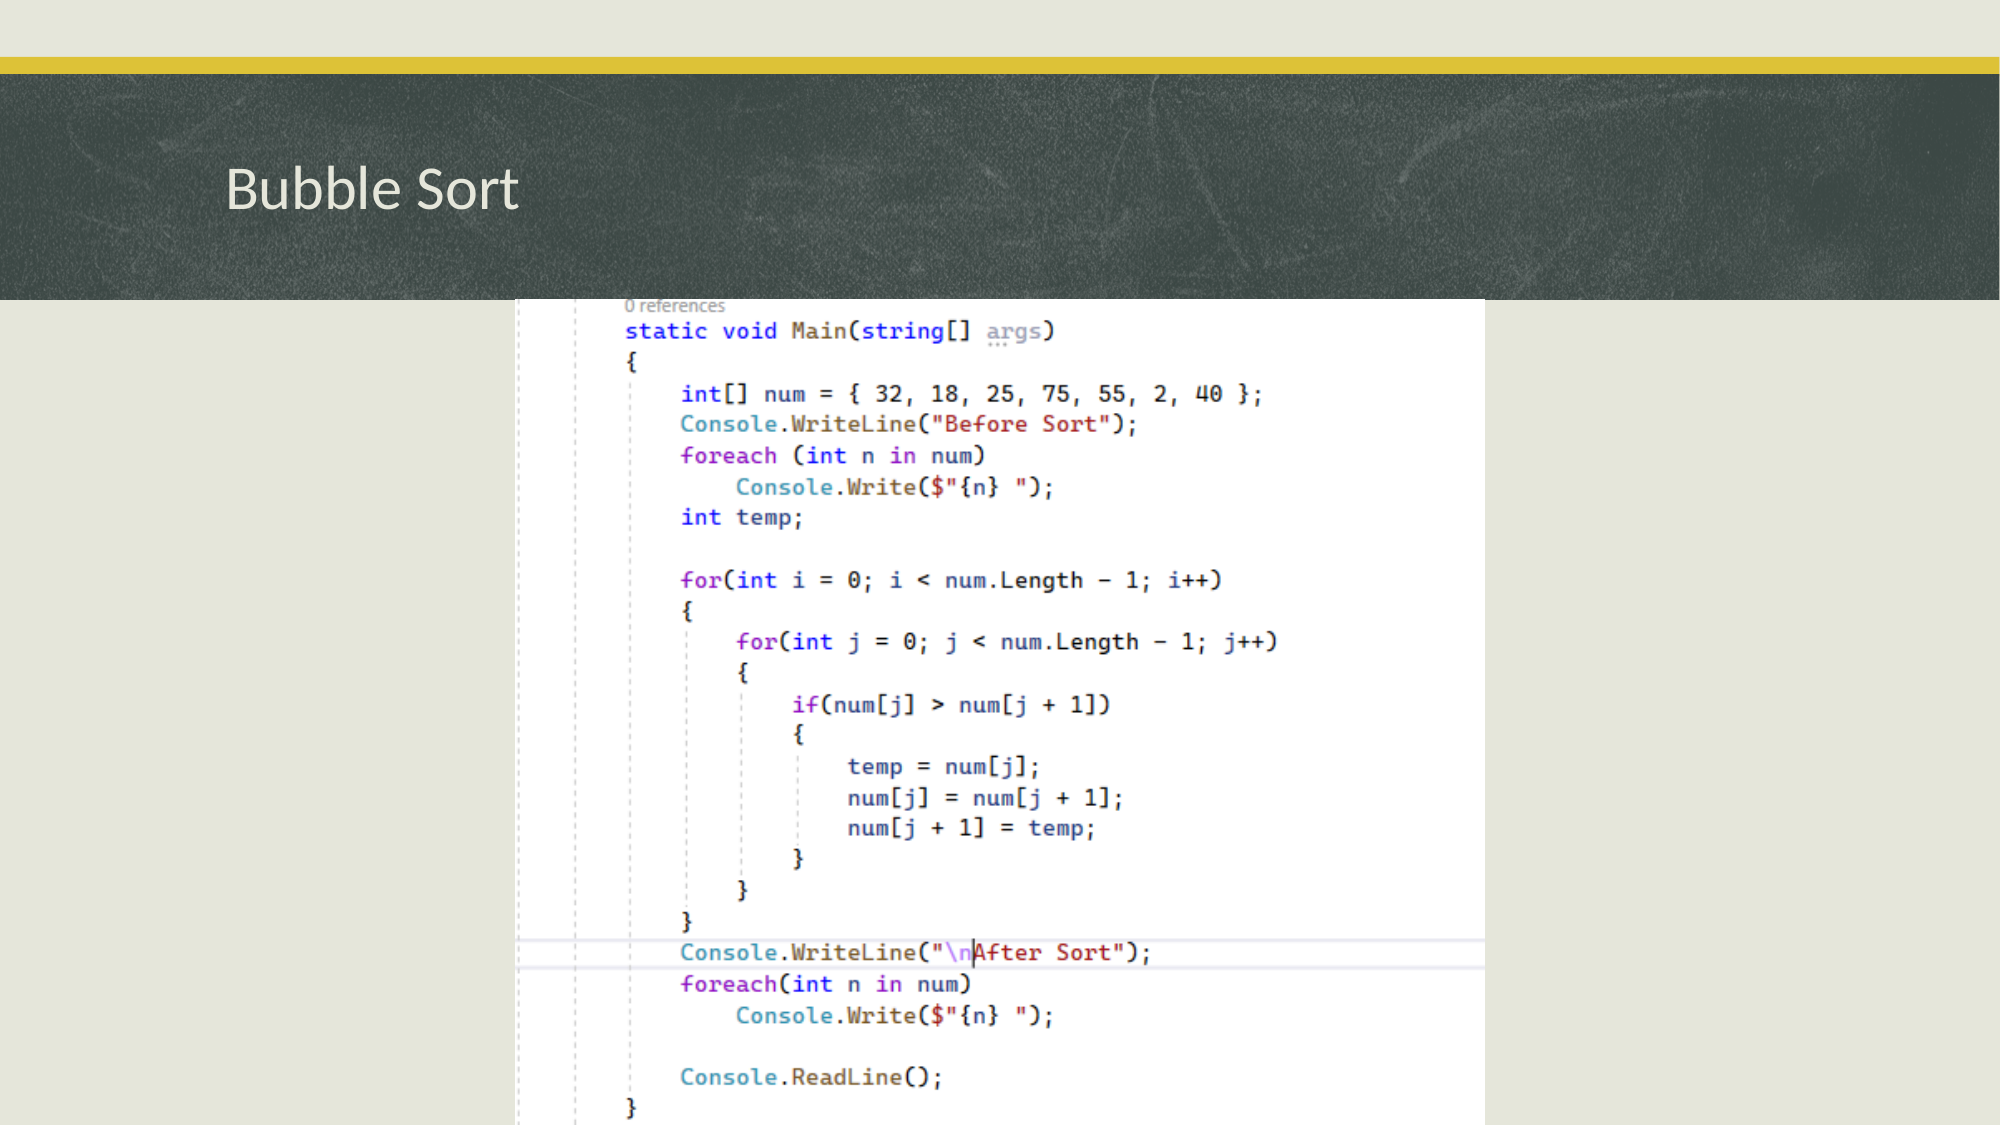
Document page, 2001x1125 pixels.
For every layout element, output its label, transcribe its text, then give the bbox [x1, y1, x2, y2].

picture [0, 74, 2000, 300]
title Bubble Sort [210, 76, 1790, 300]
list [514, 299, 1485, 1125]
